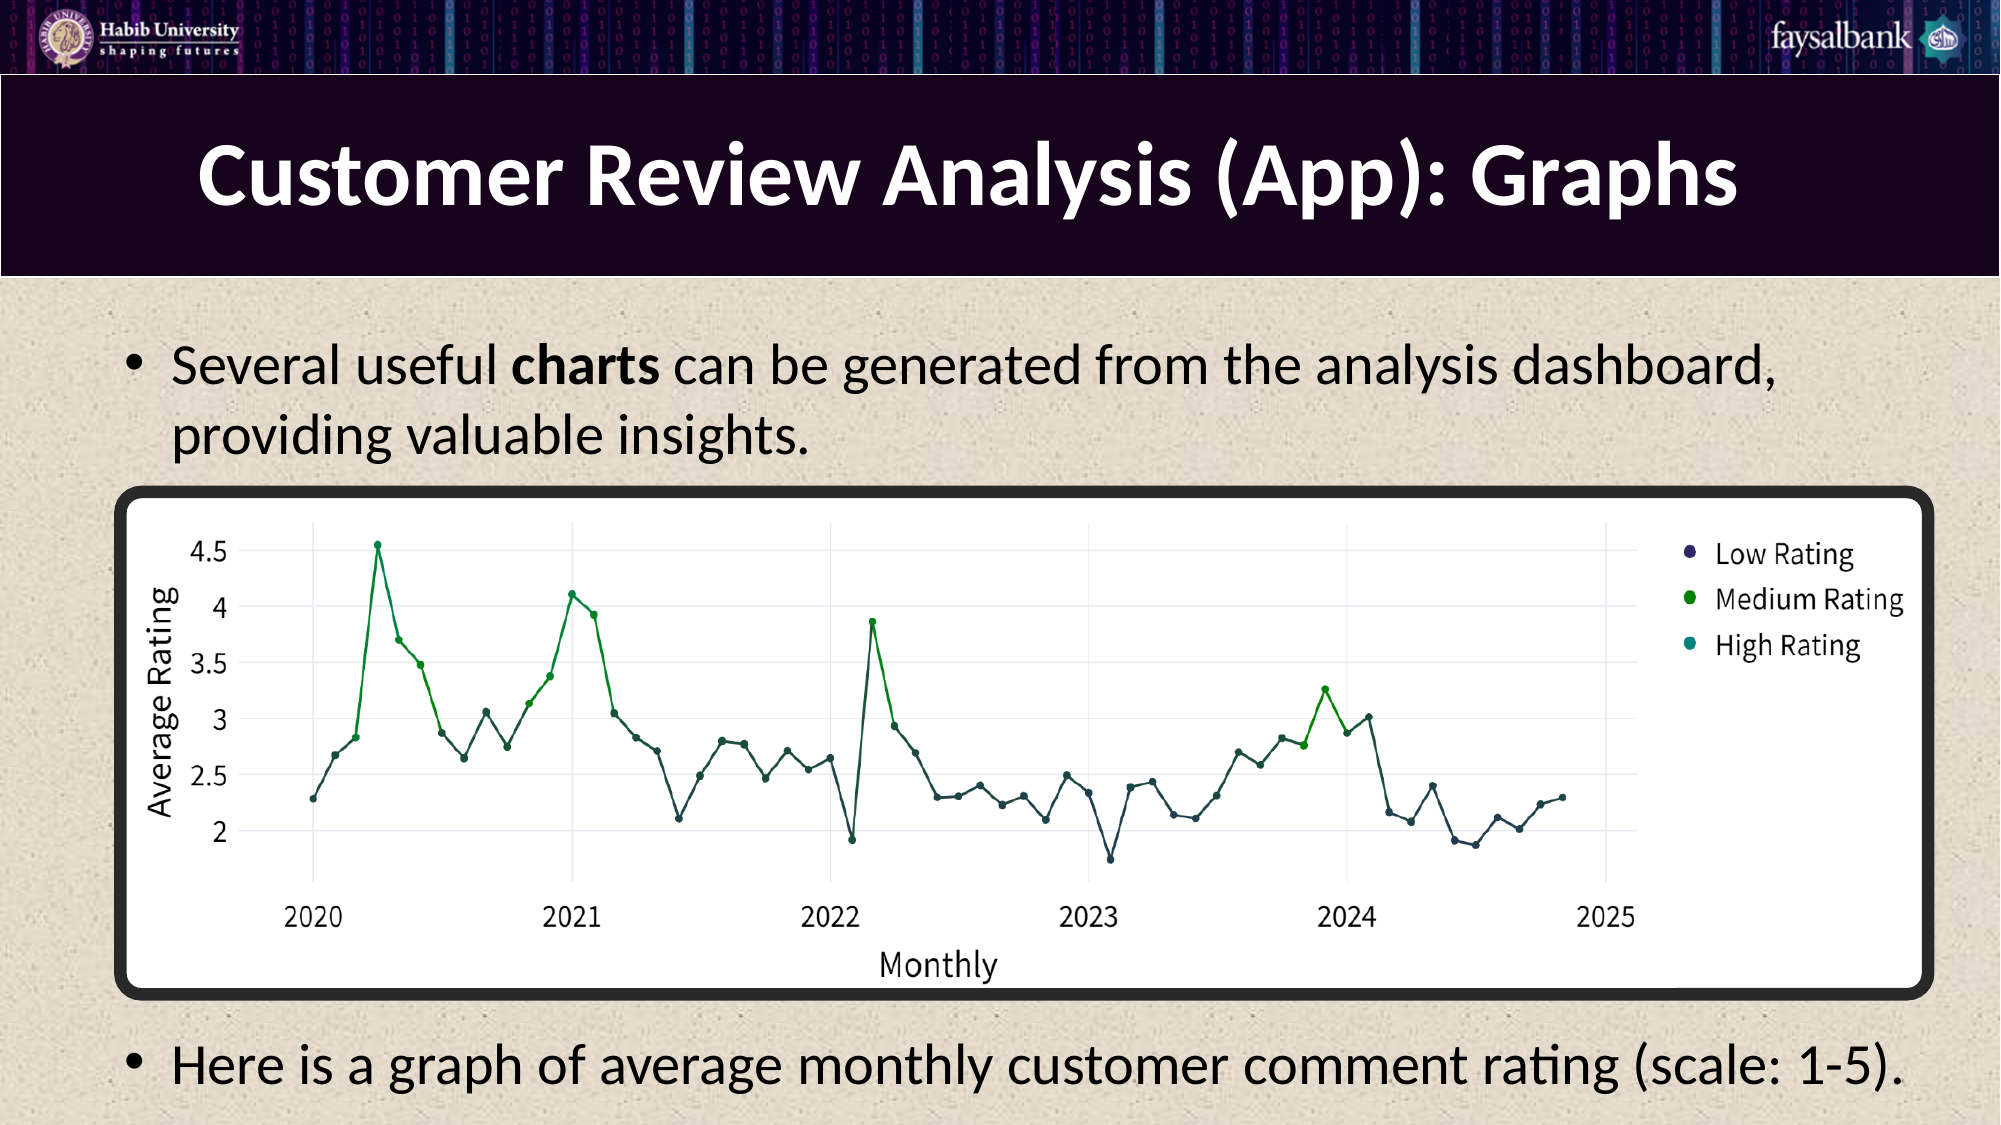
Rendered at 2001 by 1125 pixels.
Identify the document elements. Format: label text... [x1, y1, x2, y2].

picture [0, 0, 2001, 1125]
text_box Several useful charts can be generated from the analysis dashboard, providing valuable insights. Here is a graph of average monthly customer comment rating (scale: 1-5). [109, 318, 1939, 1104]
title Customer Review Analysis (App): Graphs [0, 74, 2000, 278]
